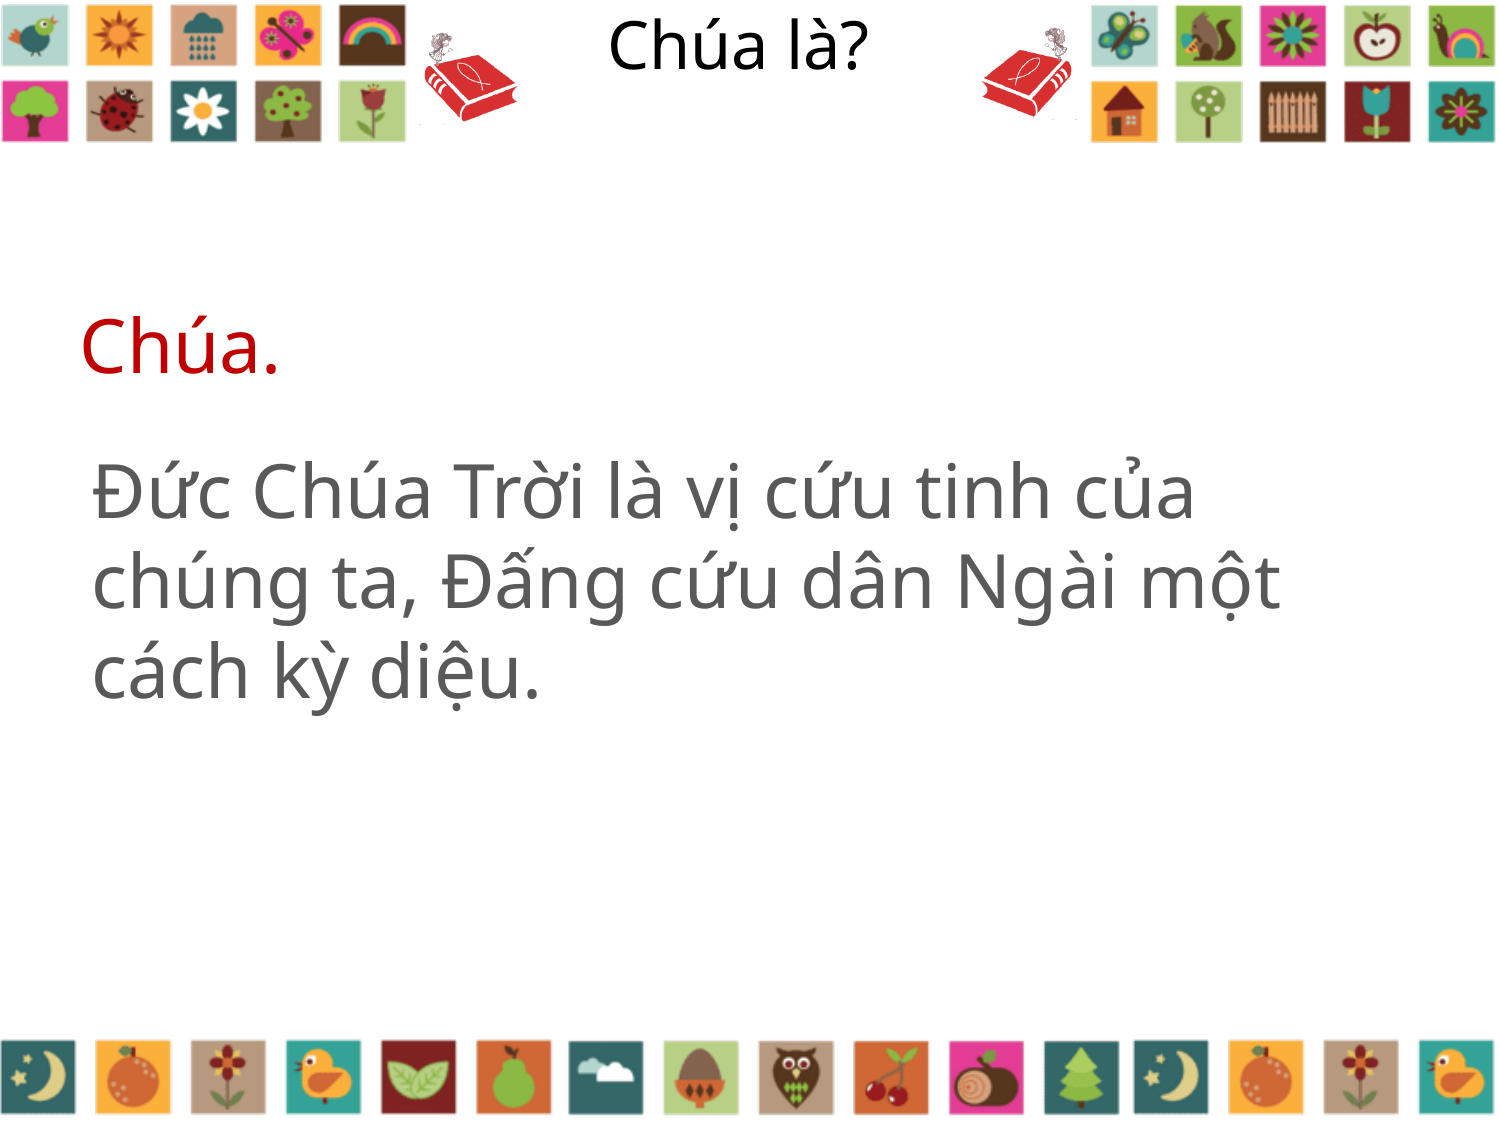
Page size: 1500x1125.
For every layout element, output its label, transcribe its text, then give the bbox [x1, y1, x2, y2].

text_box Đức Chúa Trời là vị cứu tinh của chúng ta, Đấng cứu dân Ngài một cách kỳ diệu. [76, 436, 1424, 722]
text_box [0, 1028, 1500, 1118]
text_box Chúa là? [414, 0, 1080, 91]
picture [950, 3, 1500, 150]
text_box Chúa. [64, 290, 1412, 396]
picture [0, 3, 550, 150]
